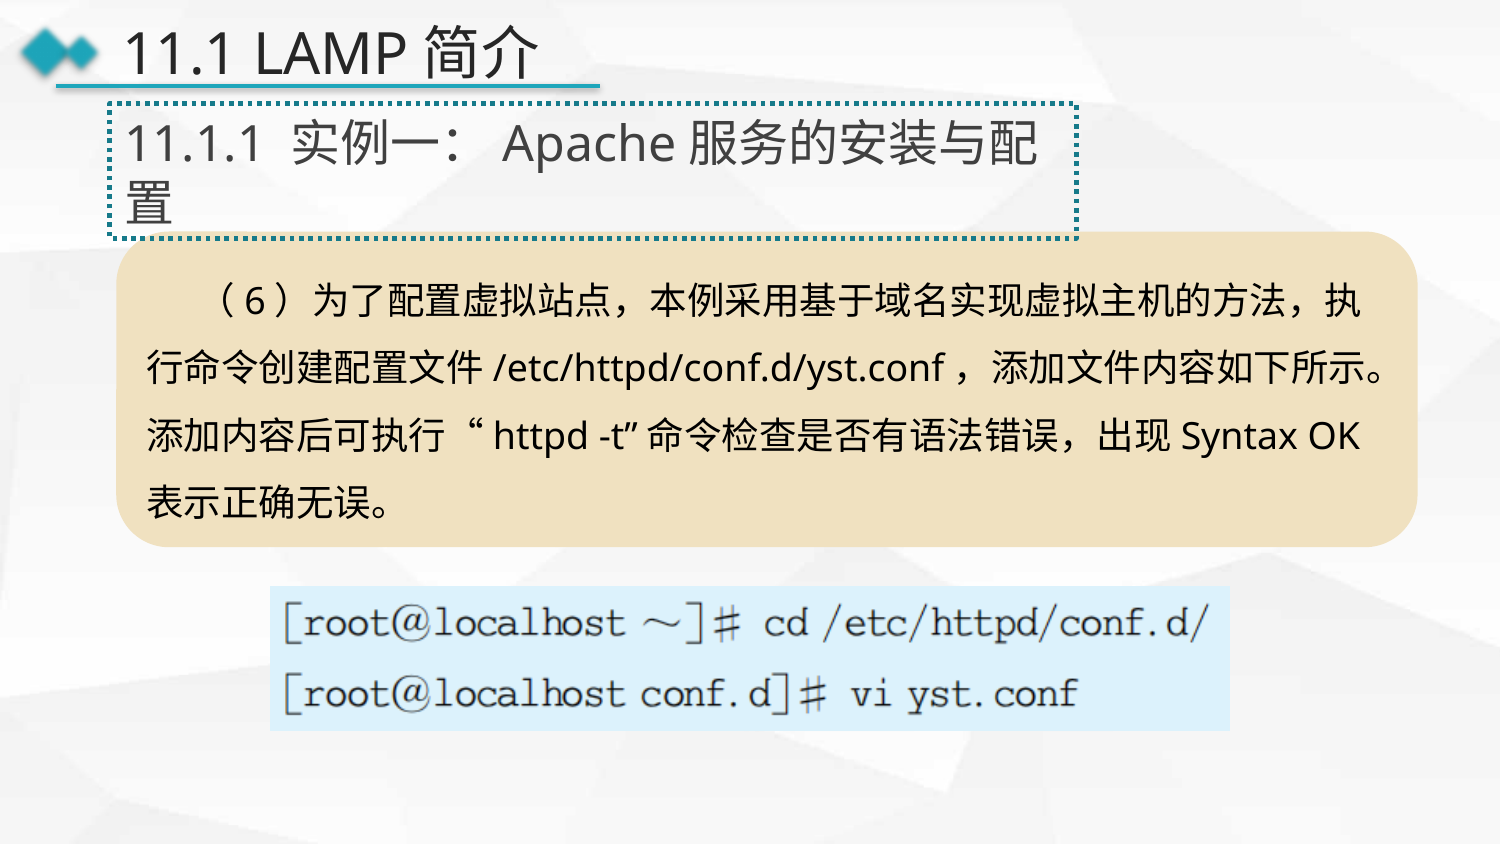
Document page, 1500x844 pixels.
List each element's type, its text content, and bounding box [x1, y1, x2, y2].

text_box 11.1 LAMP简介 [107, 9, 618, 94]
text_box [71, 42, 92, 63]
text_box （6）为了配置虚拟站点，本例采用基于域名实现虚拟主机的方法，执行命令创建配置文件/etc/httpd/conf.d/yst.conf，添加文件内容如下所示。添加内容后可执行“httpd -t”命令检查是否有语法错误，出现Syntax OK表示正确无误。 [116, 231, 1418, 548]
text_box [27, 34, 60, 71]
picture [0, 0, 1500, 844]
text_box 11.1.1 实例一：Apache服务的安装与配置 [109, 103, 1077, 239]
